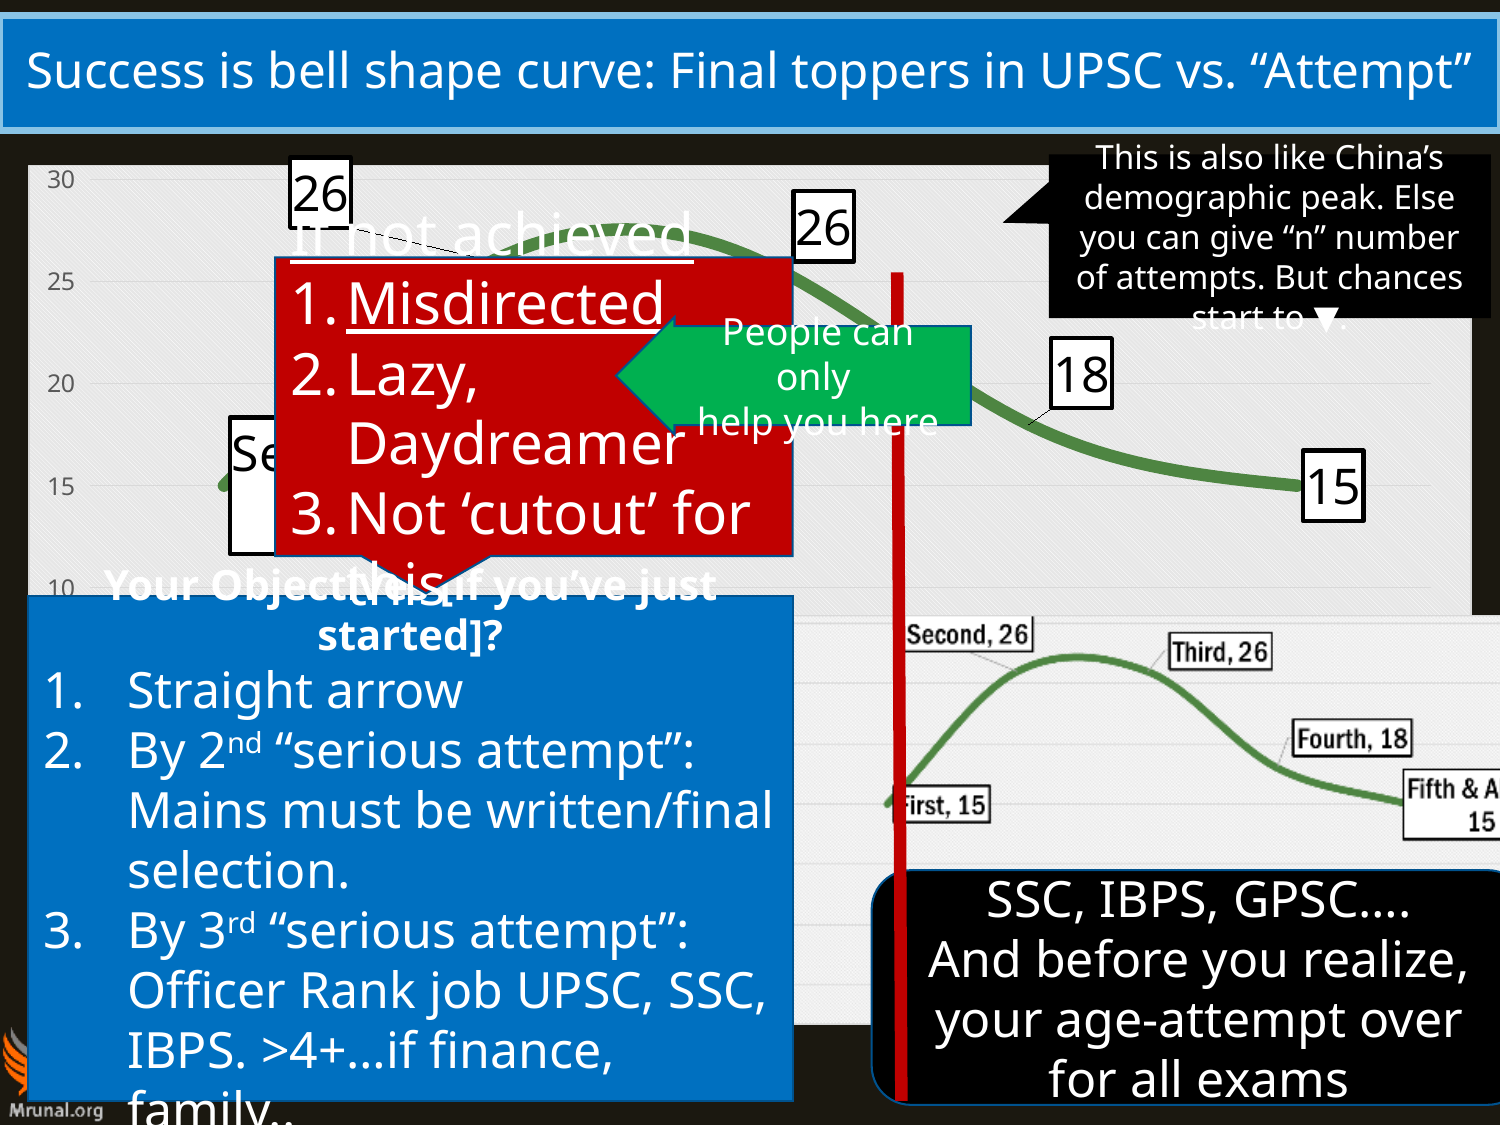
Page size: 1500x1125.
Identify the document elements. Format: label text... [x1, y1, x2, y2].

title Success is bell shape curve: Final toppers in UPSC vs. “Attempt” [0, 12, 1500, 134]
picture [902, 615, 1500, 1025]
picture [722, 615, 897, 1025]
text_box Your Objectives [if you’ve just started]? Straight arrow By 2nd “serious attempt”: Mains must be written/final selection. By 3rd “serious attempt”: Officer Rank job UPSC, SSC, IBPS. >4+…if finance, family.. [27, 595, 794, 1102]
chart [28, 155, 1472, 860]
picture [0, 1024, 114, 1125]
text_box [897, 272, 902, 1101]
text_box This is also like China’s demographic peak. Else you can give “n” number of attempts. But chances start to ▼. [1048, 154, 1491, 319]
text_box SSC, IBPS, GPSC…. And before you realize, your age-attempt over for all exams [870, 1025, 1500, 1106]
